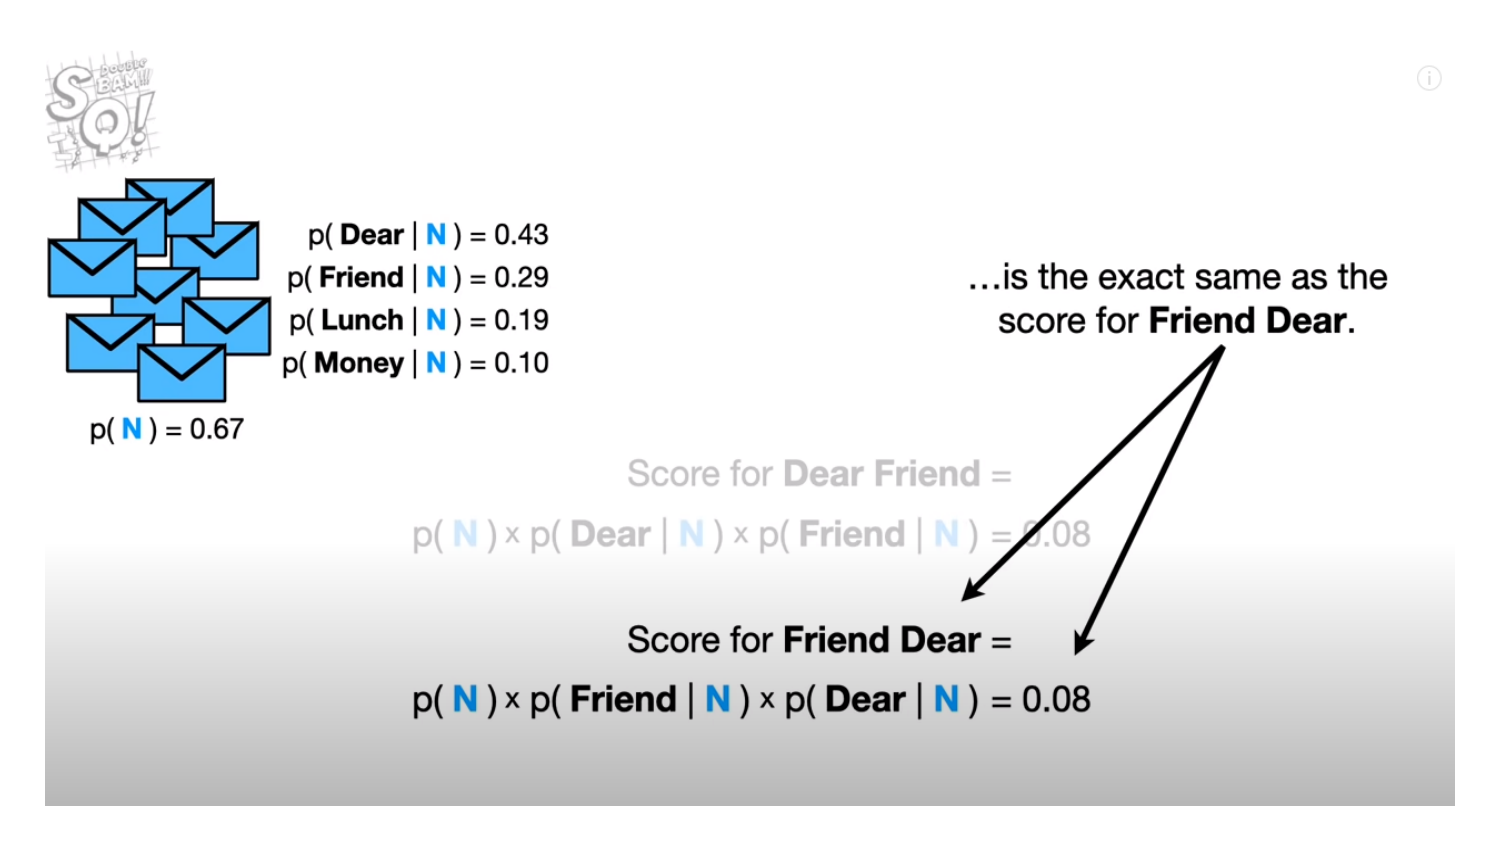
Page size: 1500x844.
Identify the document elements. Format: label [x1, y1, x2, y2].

list [45, 44, 1455, 806]
